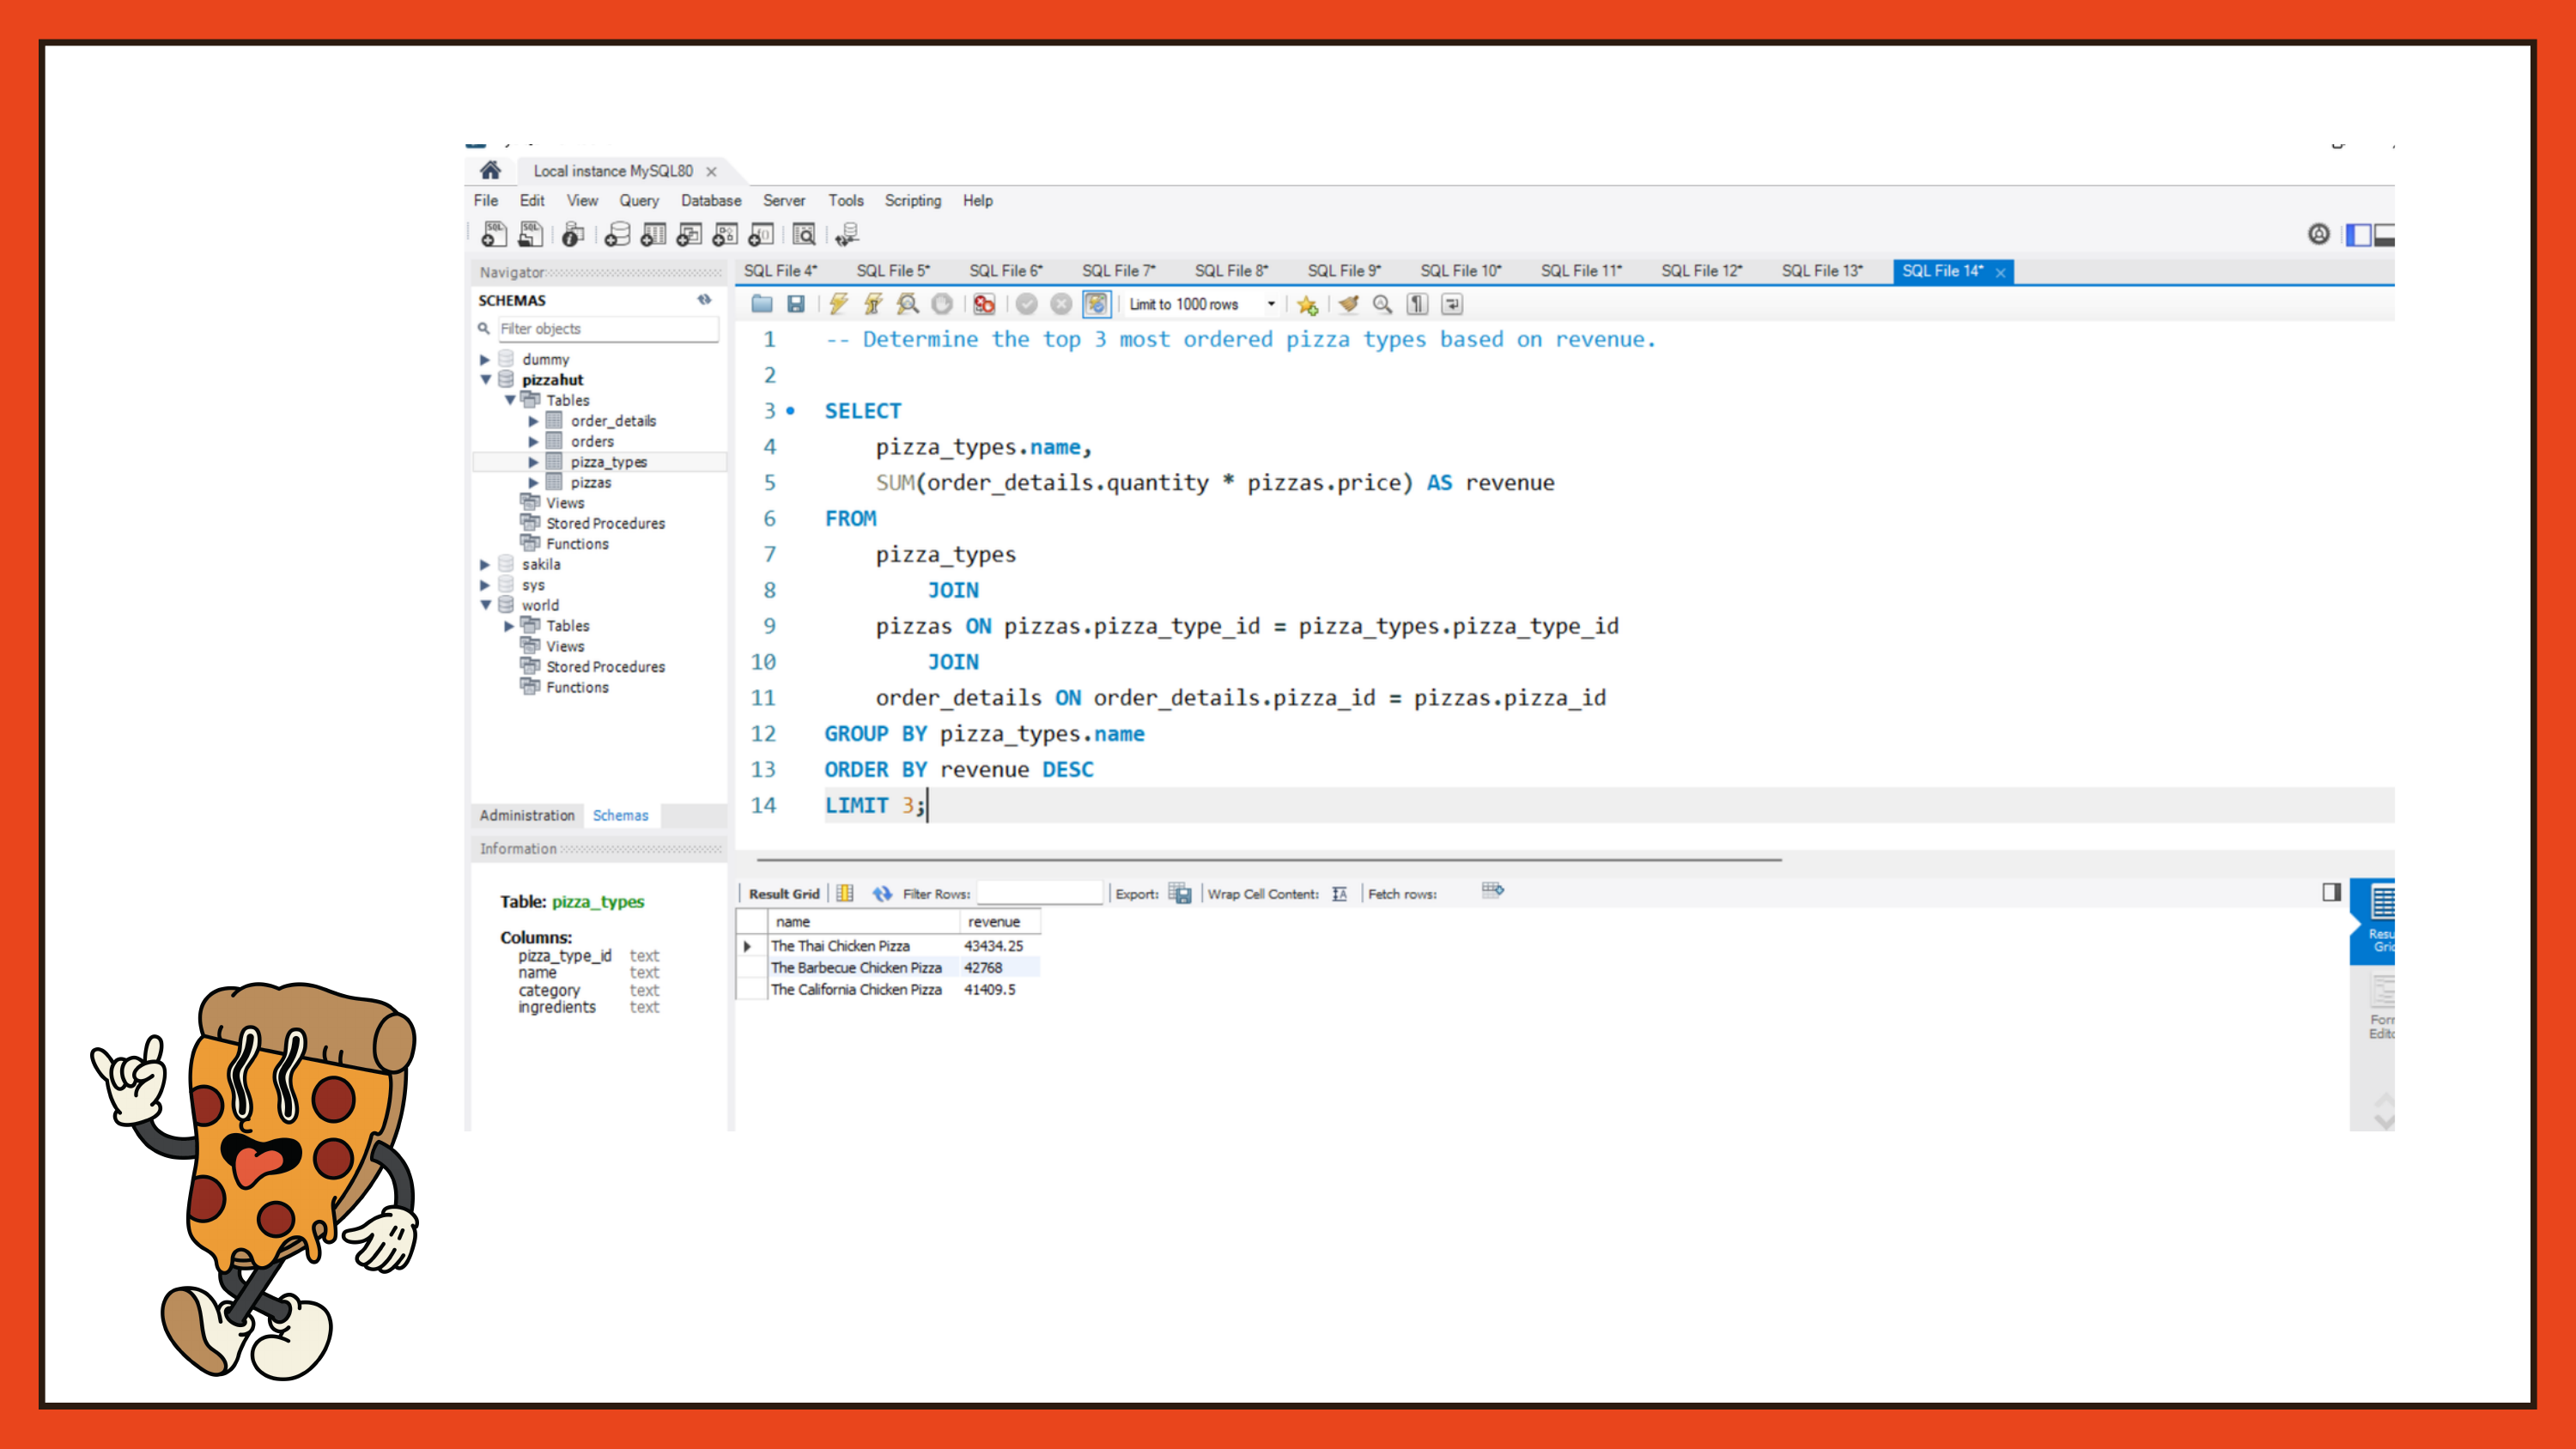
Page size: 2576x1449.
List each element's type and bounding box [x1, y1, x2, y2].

text_box [38, 39, 2537, 1410]
